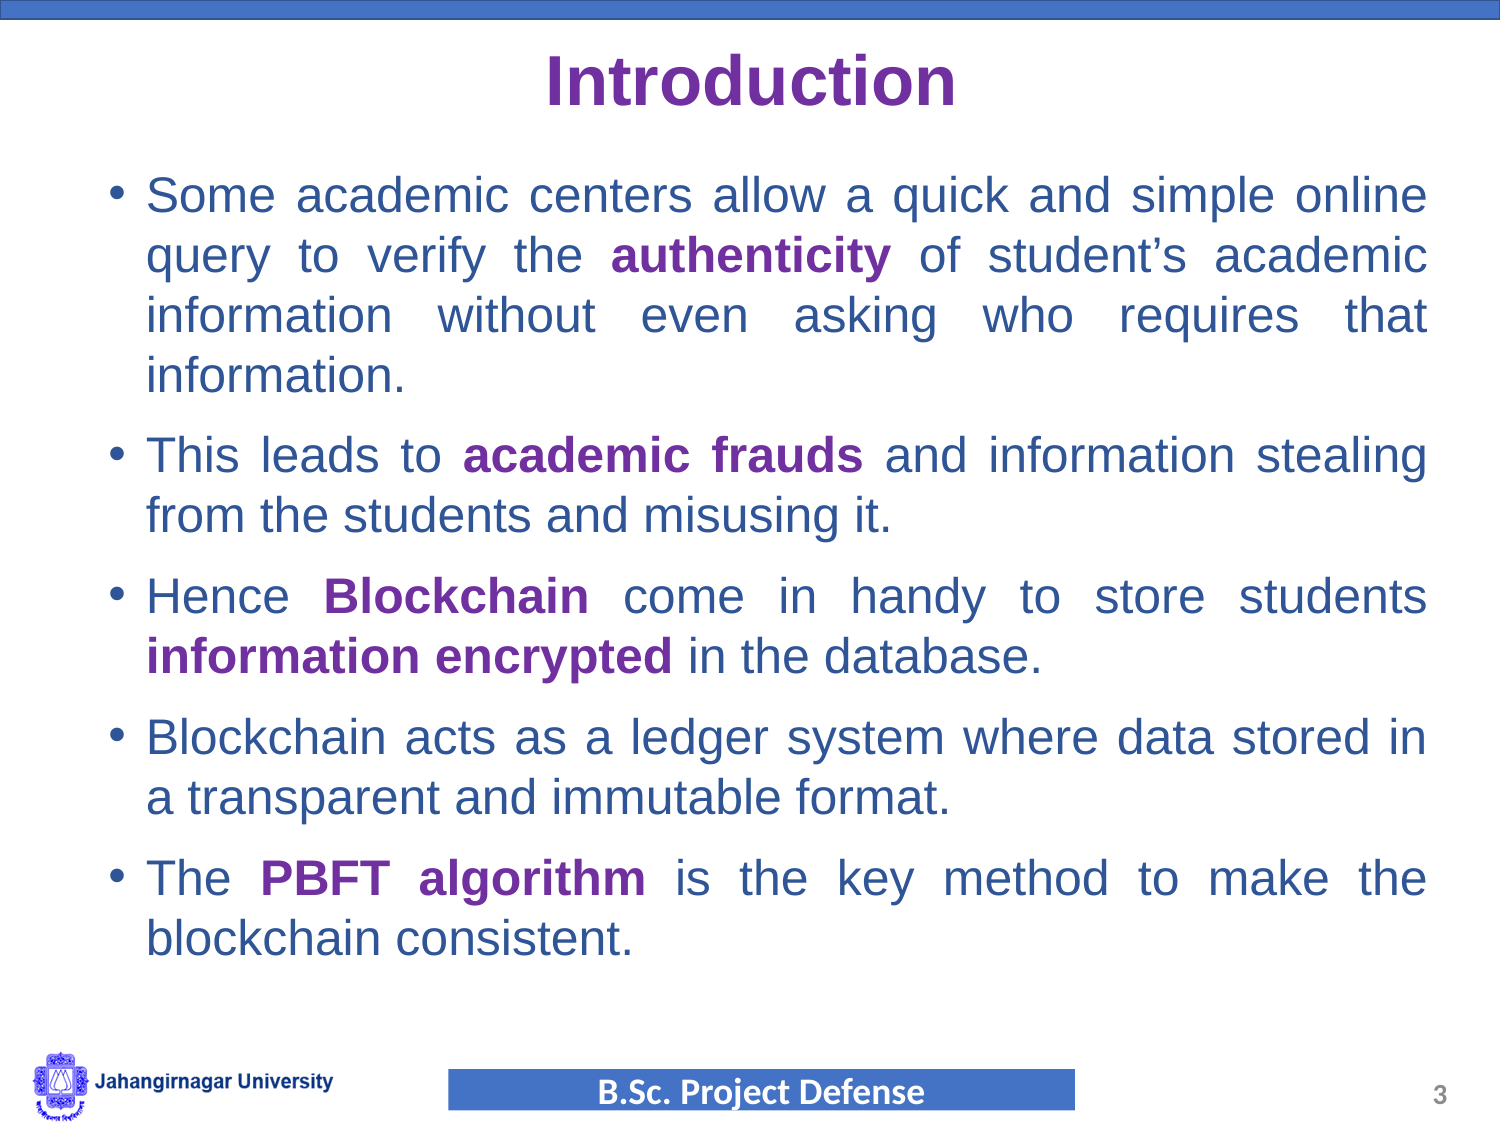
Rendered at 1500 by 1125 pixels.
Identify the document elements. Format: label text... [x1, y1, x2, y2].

picture [15, 1040, 338, 1123]
slide_number 3 [1112, 1062, 1463, 1123]
list Some academic centers allow a quick and simple online query to verify the authenticity of student’s academic information without even asking who requires that information. This leads to academic frauds and information stealing from the students and misusing it. Hence Blockchain come in handy to store students information encrypted in the database. Blockchain acts as a ledger system where data stored in a transparent and immutable format. The PBFT algorithm is the key method to make the blockchain consistent. [93, 200, 1444, 1063]
title Introduction [105, 39, 1399, 127]
